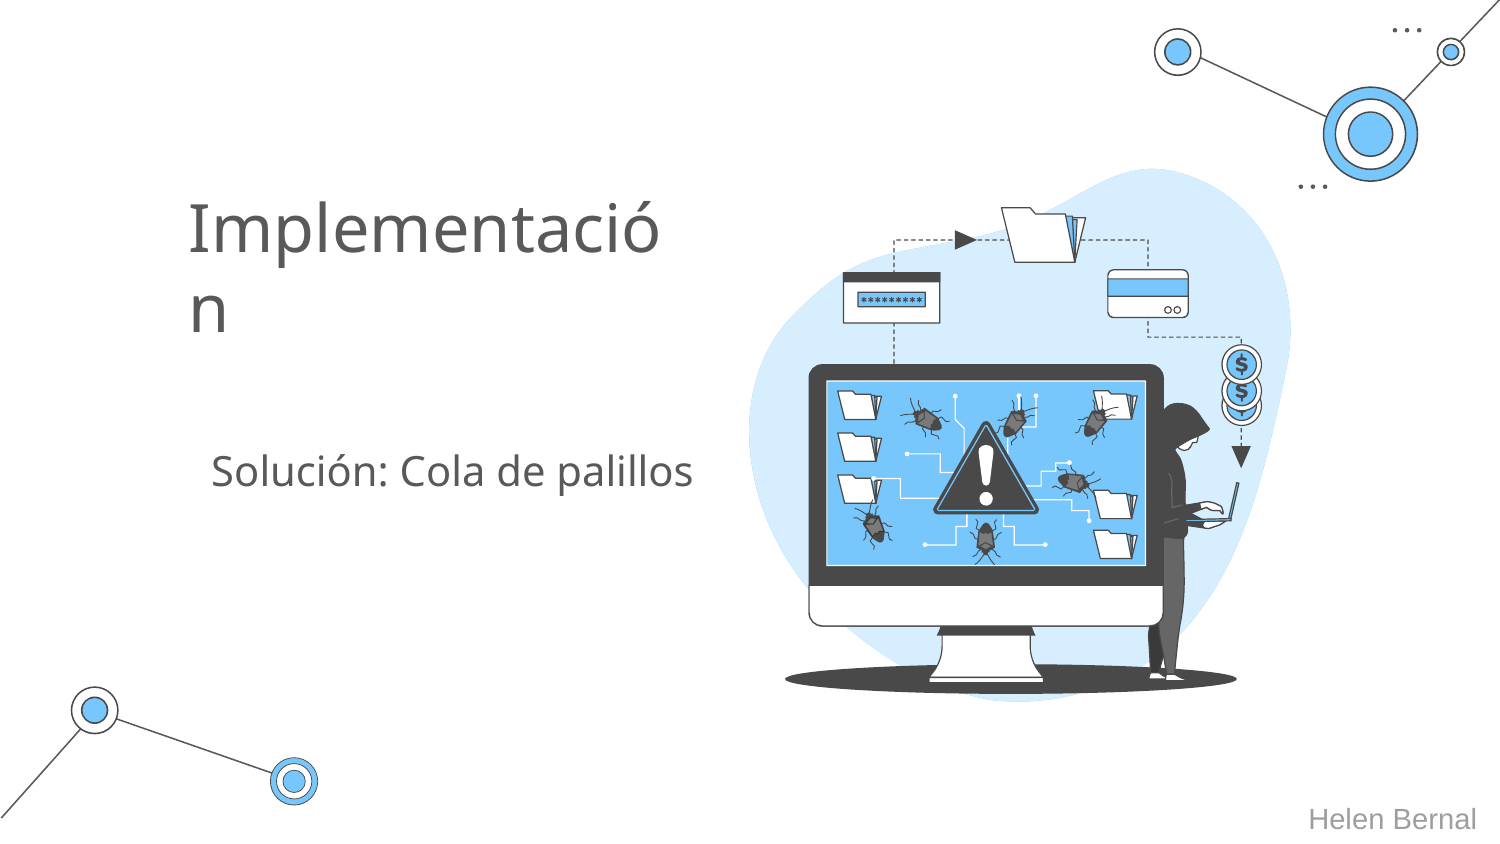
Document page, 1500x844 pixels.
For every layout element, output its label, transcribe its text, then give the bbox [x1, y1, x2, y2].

text_box Implementación [173, 170, 687, 329]
title Solución: Cola de palillos [46, 422, 718, 517]
text_box Helen Bernal [1293, 793, 1500, 843]
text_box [723, 168, 1306, 702]
